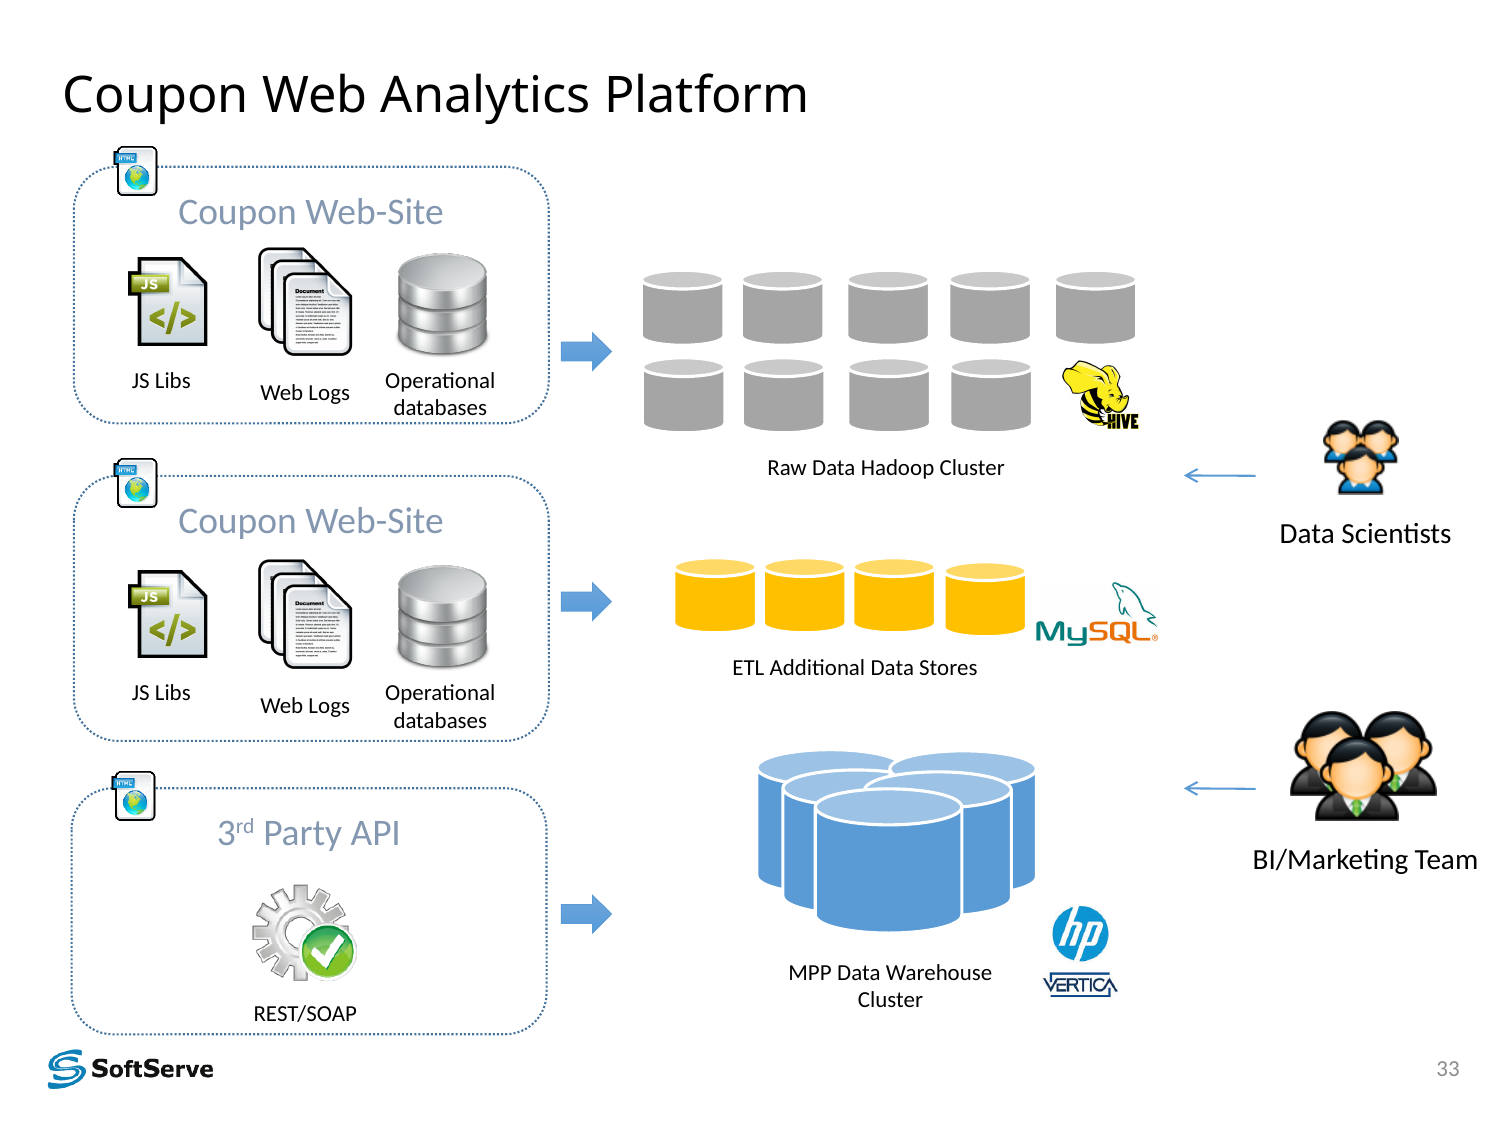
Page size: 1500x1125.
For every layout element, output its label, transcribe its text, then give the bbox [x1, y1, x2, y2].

text_box Raw Data Hadoop Cluster [636, 445, 1137, 488]
text_box [740, 356, 827, 435]
text_box [1052, 268, 1139, 347]
text_box BI/Marketing Team [1157, 832, 1500, 883]
text_box [560, 581, 613, 622]
picture [47, 1049, 213, 1089]
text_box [73, 457, 549, 741]
text_box [640, 356, 727, 435]
text_box [639, 268, 726, 347]
text_box [761, 556, 848, 635]
text_box [672, 556, 758, 635]
text_box [560, 331, 613, 372]
text_box [851, 556, 937, 635]
title Coupon Web Analytics Platform [47, 60, 1333, 132]
picture [1061, 357, 1140, 433]
text_box [739, 268, 826, 347]
picture [252, 880, 357, 985]
picture [1290, 711, 1437, 821]
text_box [942, 560, 1029, 639]
slide_number 33 [1125, 1037, 1475, 1098]
text_box [845, 268, 931, 347]
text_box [756, 749, 1037, 1021]
text_box [947, 268, 1033, 347]
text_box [1207, 419, 1500, 558]
text_box [560, 894, 613, 935]
text_box [846, 356, 932, 435]
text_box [71, 770, 547, 1035]
picture [1036, 582, 1158, 646]
text_box ETL Additional Data Stores [648, 645, 1062, 688]
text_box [73, 145, 549, 429]
picture [1023, 895, 1137, 1008]
text_box [948, 356, 1034, 435]
